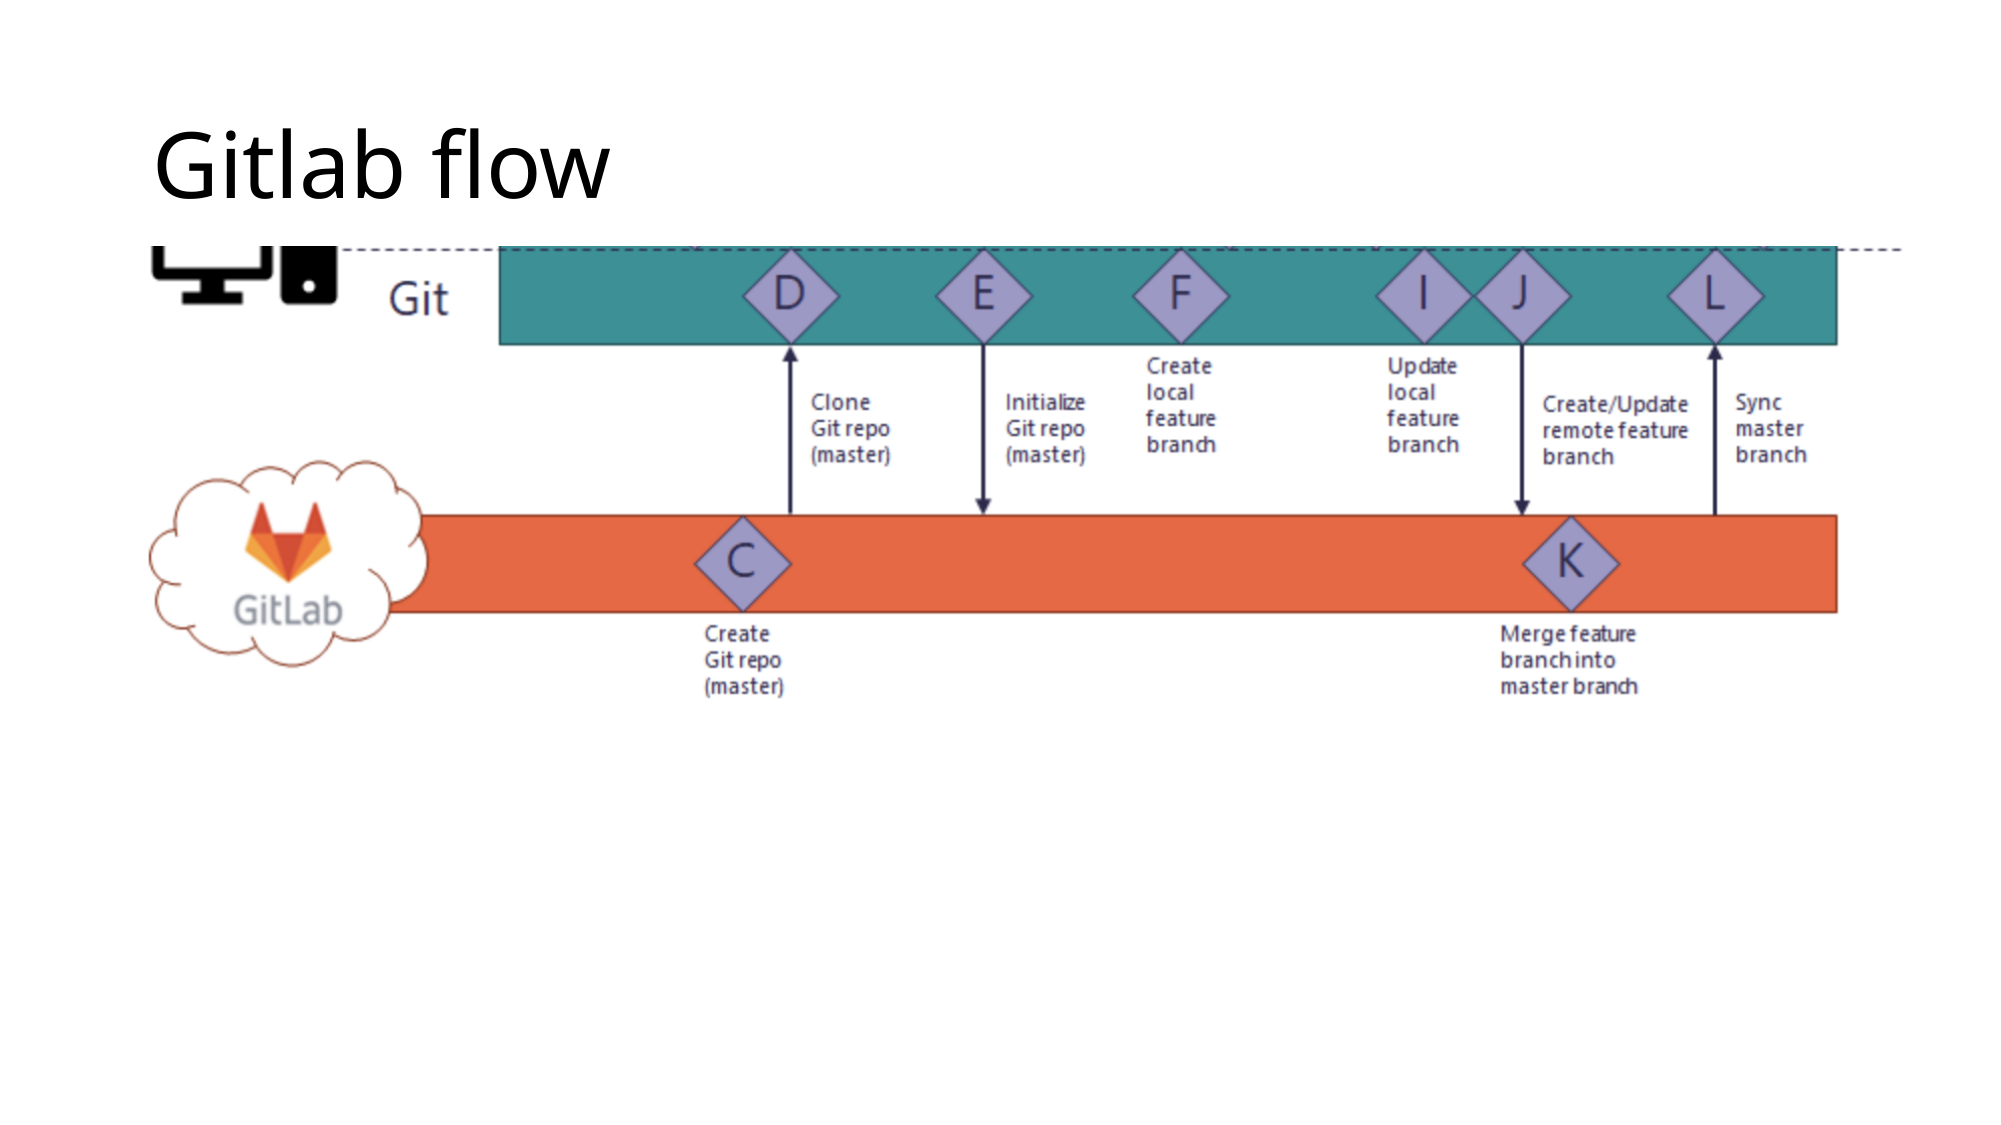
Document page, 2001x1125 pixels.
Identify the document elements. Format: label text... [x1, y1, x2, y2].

title Gitlab flow [137, 59, 1863, 246]
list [135, 246, 1918, 722]
